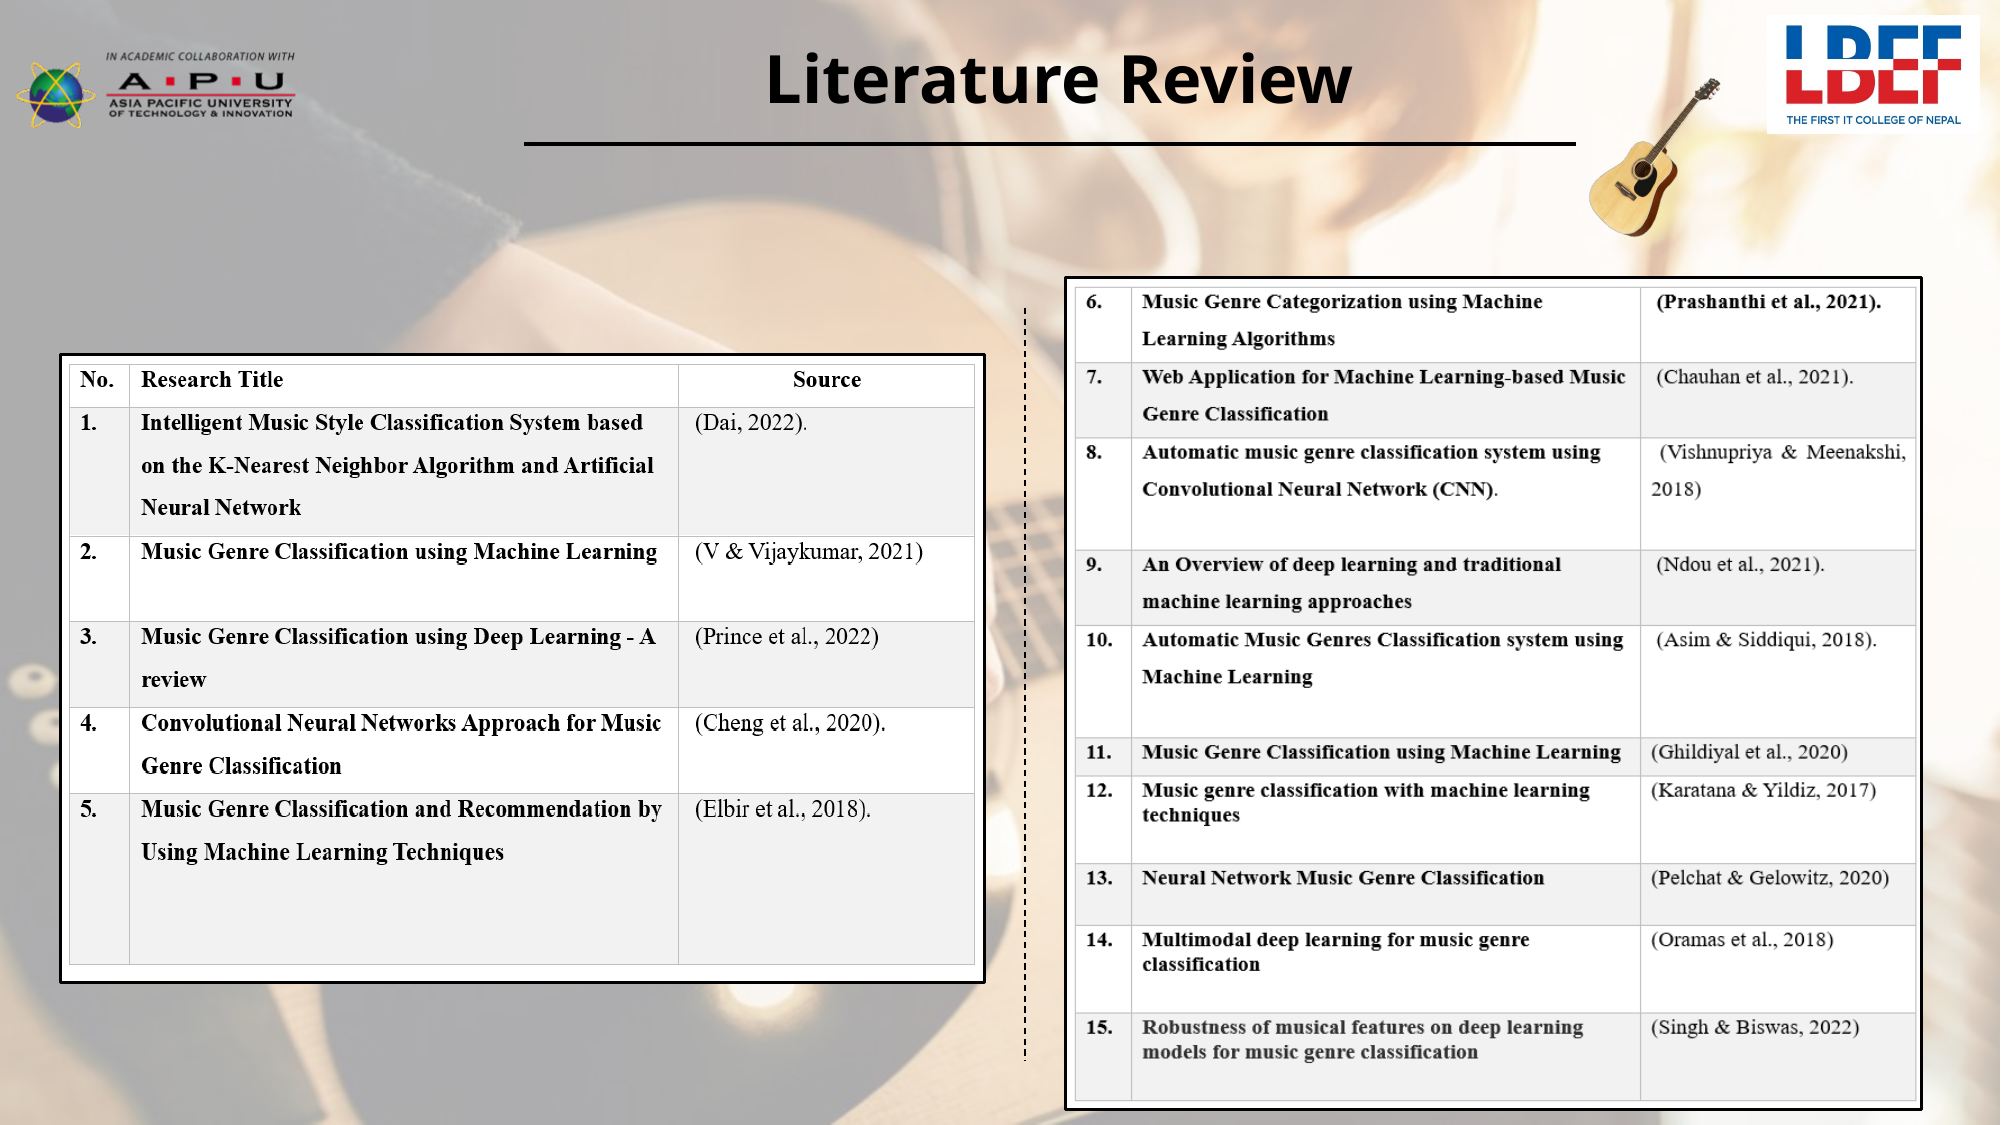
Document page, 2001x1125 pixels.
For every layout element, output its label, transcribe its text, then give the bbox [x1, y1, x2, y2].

title Literature Review [339, 7, 1779, 126]
picture [62, 356, 983, 981]
picture [1067, 279, 1921, 1108]
picture [3, 15, 308, 168]
picture [1540, 15, 1980, 257]
